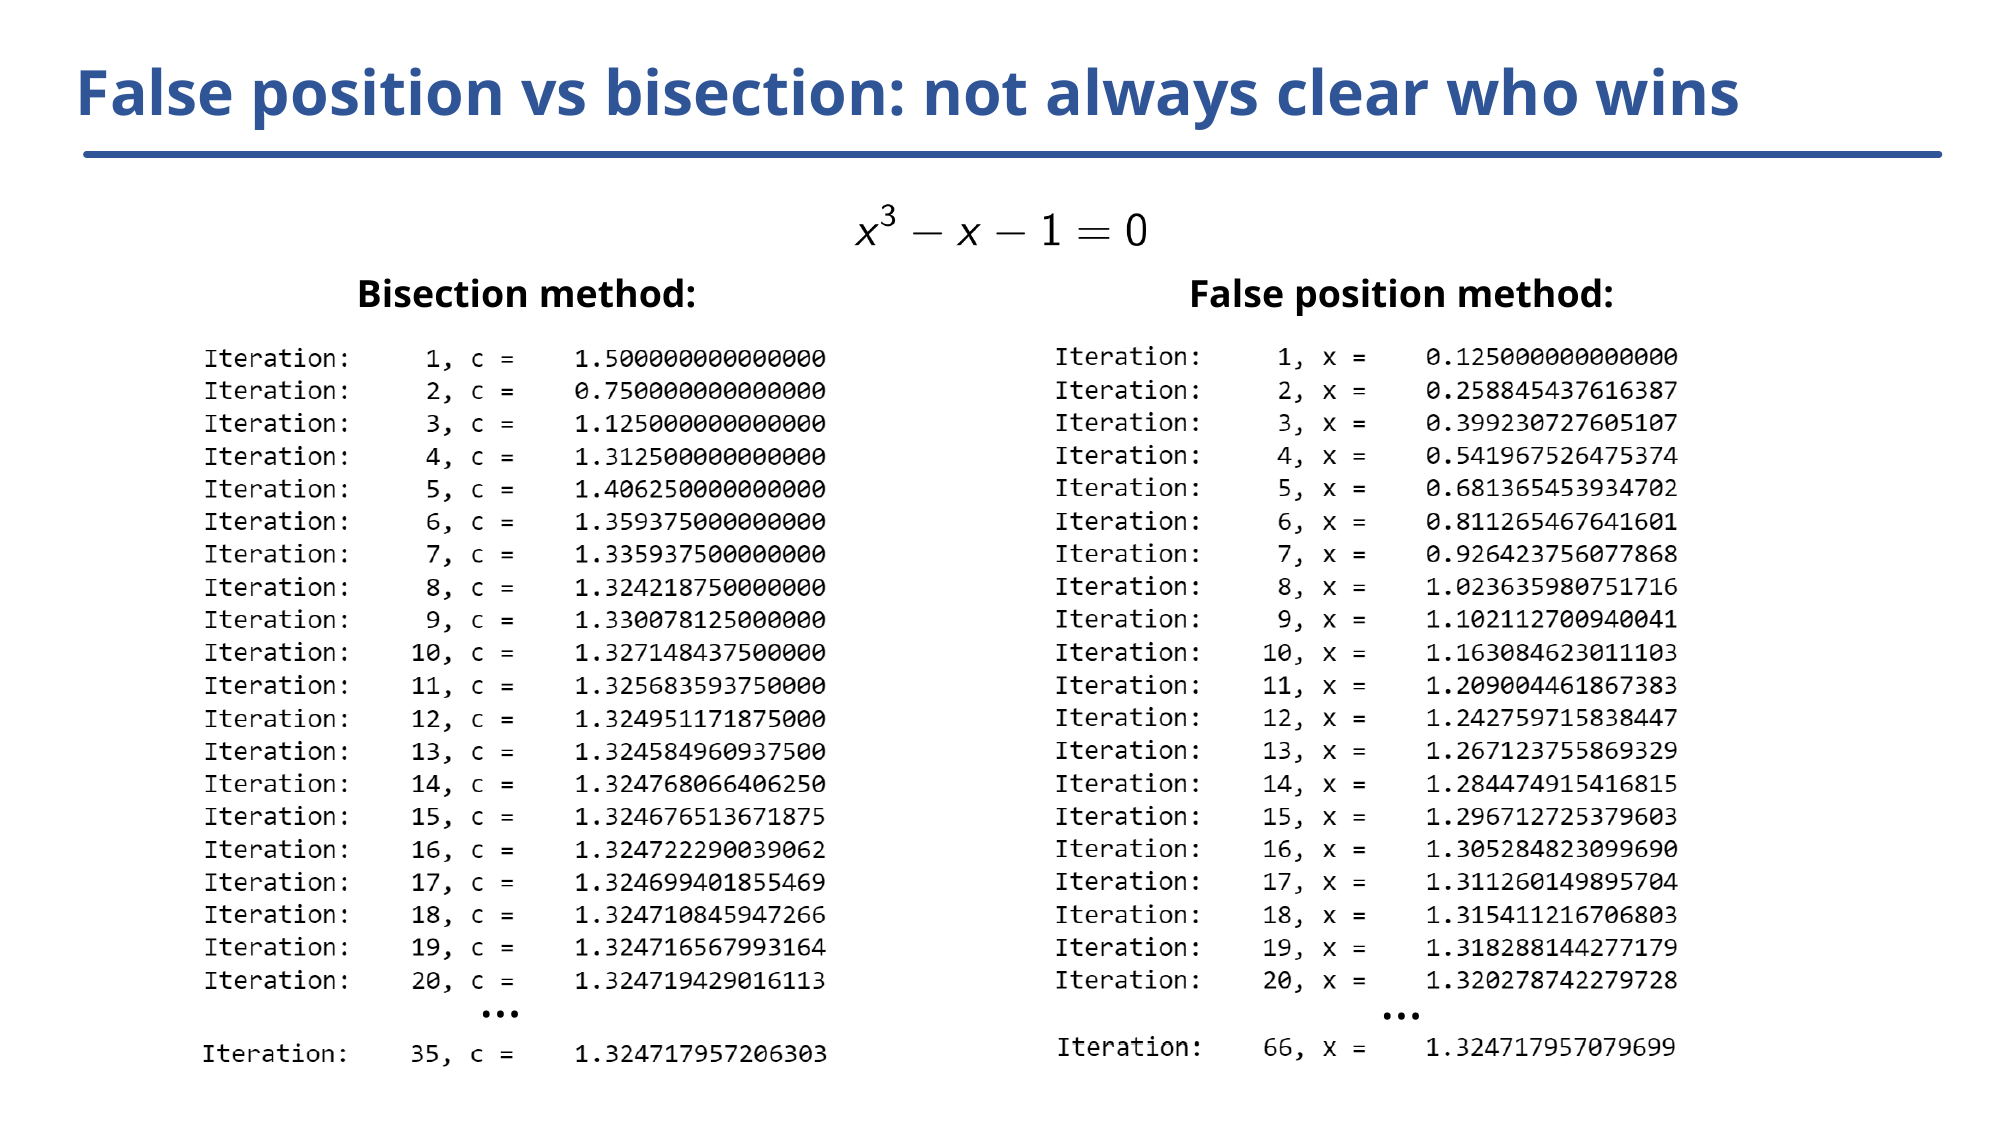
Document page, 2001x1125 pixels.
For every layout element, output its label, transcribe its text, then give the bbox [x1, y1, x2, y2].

text_box … [1365, 995, 1441, 1026]
text_box Bisection method: [341, 262, 755, 323]
picture [1053, 339, 1681, 995]
title False position vs bisection: not always clear who wins [60, 0, 1940, 192]
picture [199, 1036, 827, 1067]
text_box … [464, 997, 540, 1036]
picture [199, 339, 827, 997]
picture [1050, 1026, 1678, 1061]
picture [854, 204, 1146, 247]
text_box False position method: [1173, 262, 1633, 323]
